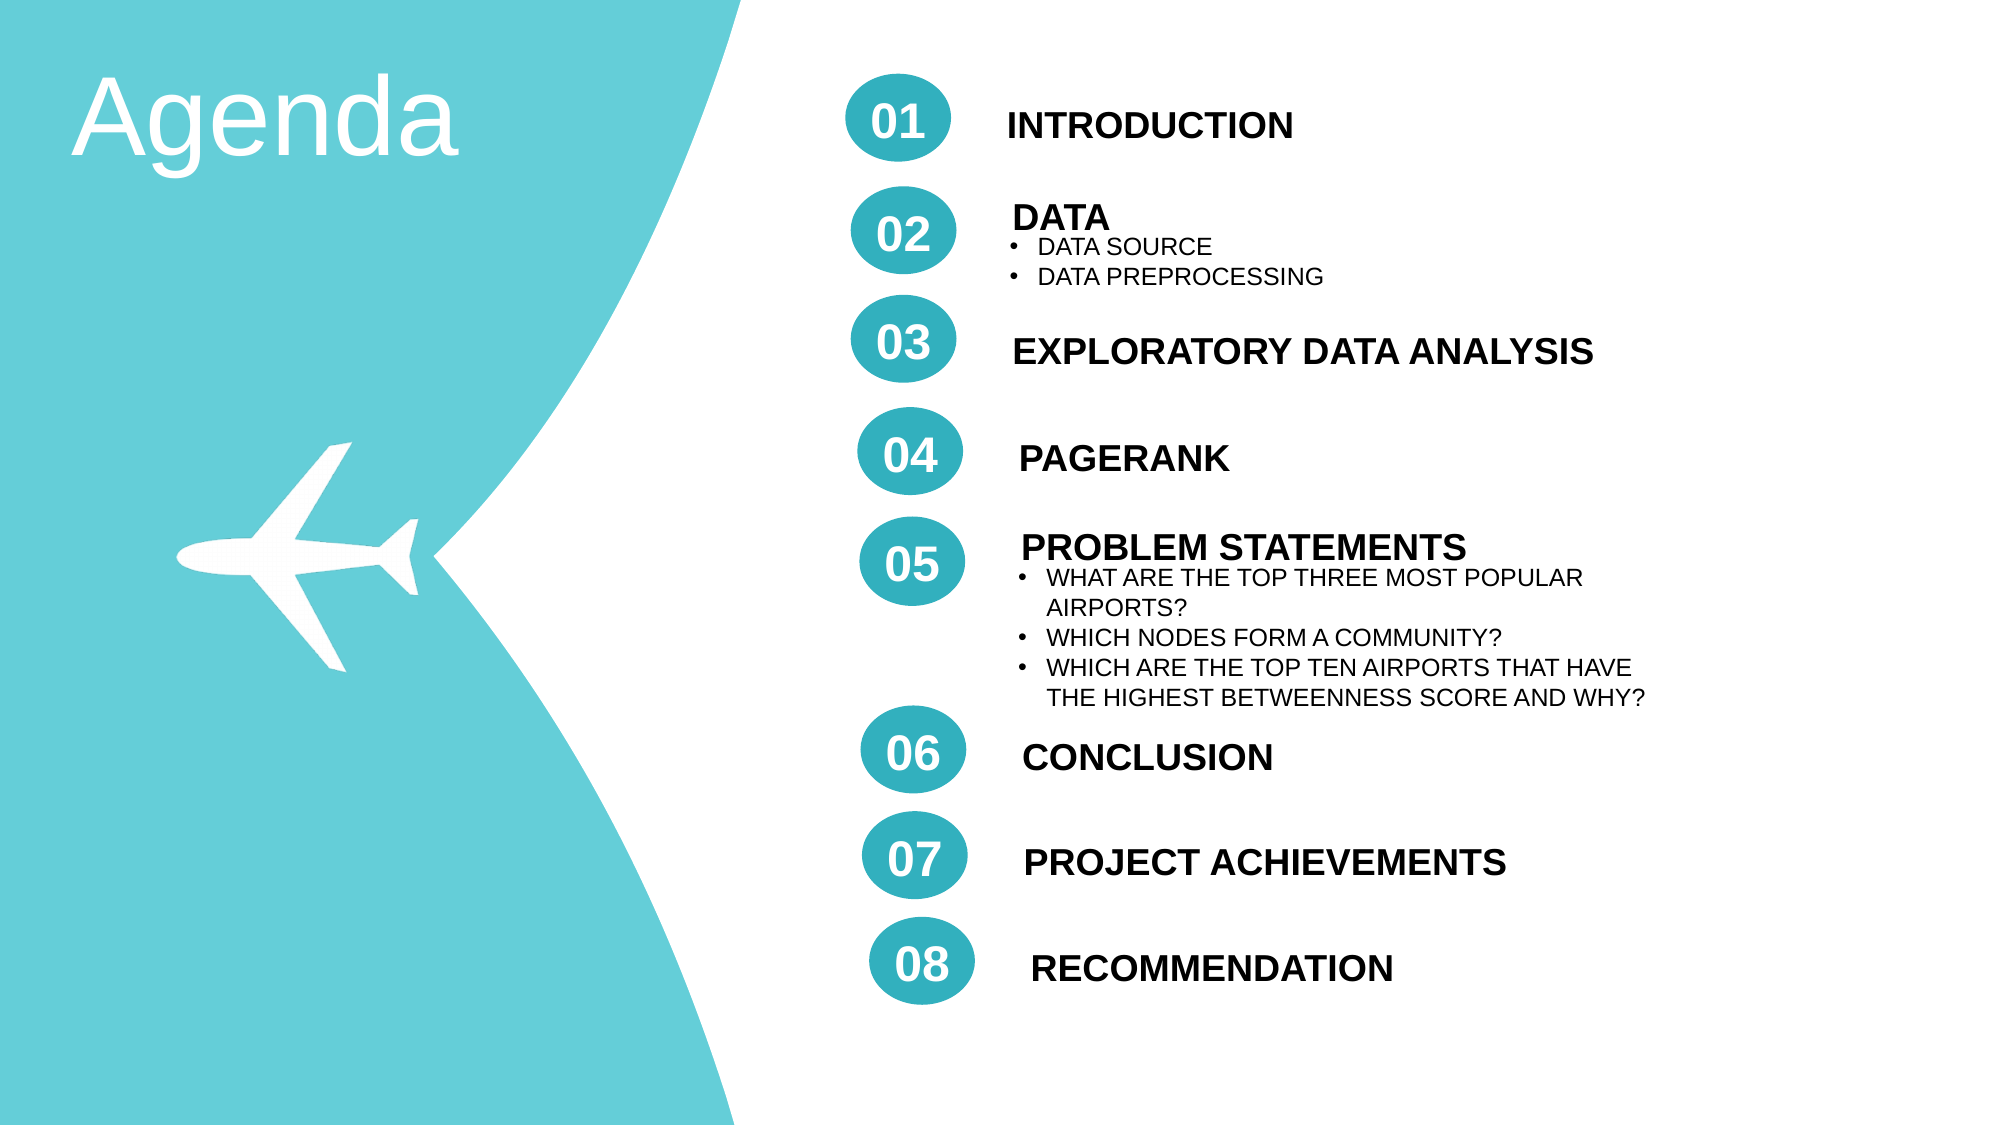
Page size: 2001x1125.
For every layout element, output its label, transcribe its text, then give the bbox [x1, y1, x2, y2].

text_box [847, 515, 1698, 619]
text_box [848, 705, 1699, 794]
text_box [433, 0, 2000, 1125]
picture [177, 435, 419, 679]
text_box Agenda [55, 33, 630, 322]
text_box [838, 184, 1690, 276]
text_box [838, 294, 1690, 383]
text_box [856, 916, 1708, 1005]
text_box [844, 406, 1696, 496]
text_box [833, 73, 1684, 162]
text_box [849, 810, 1701, 900]
